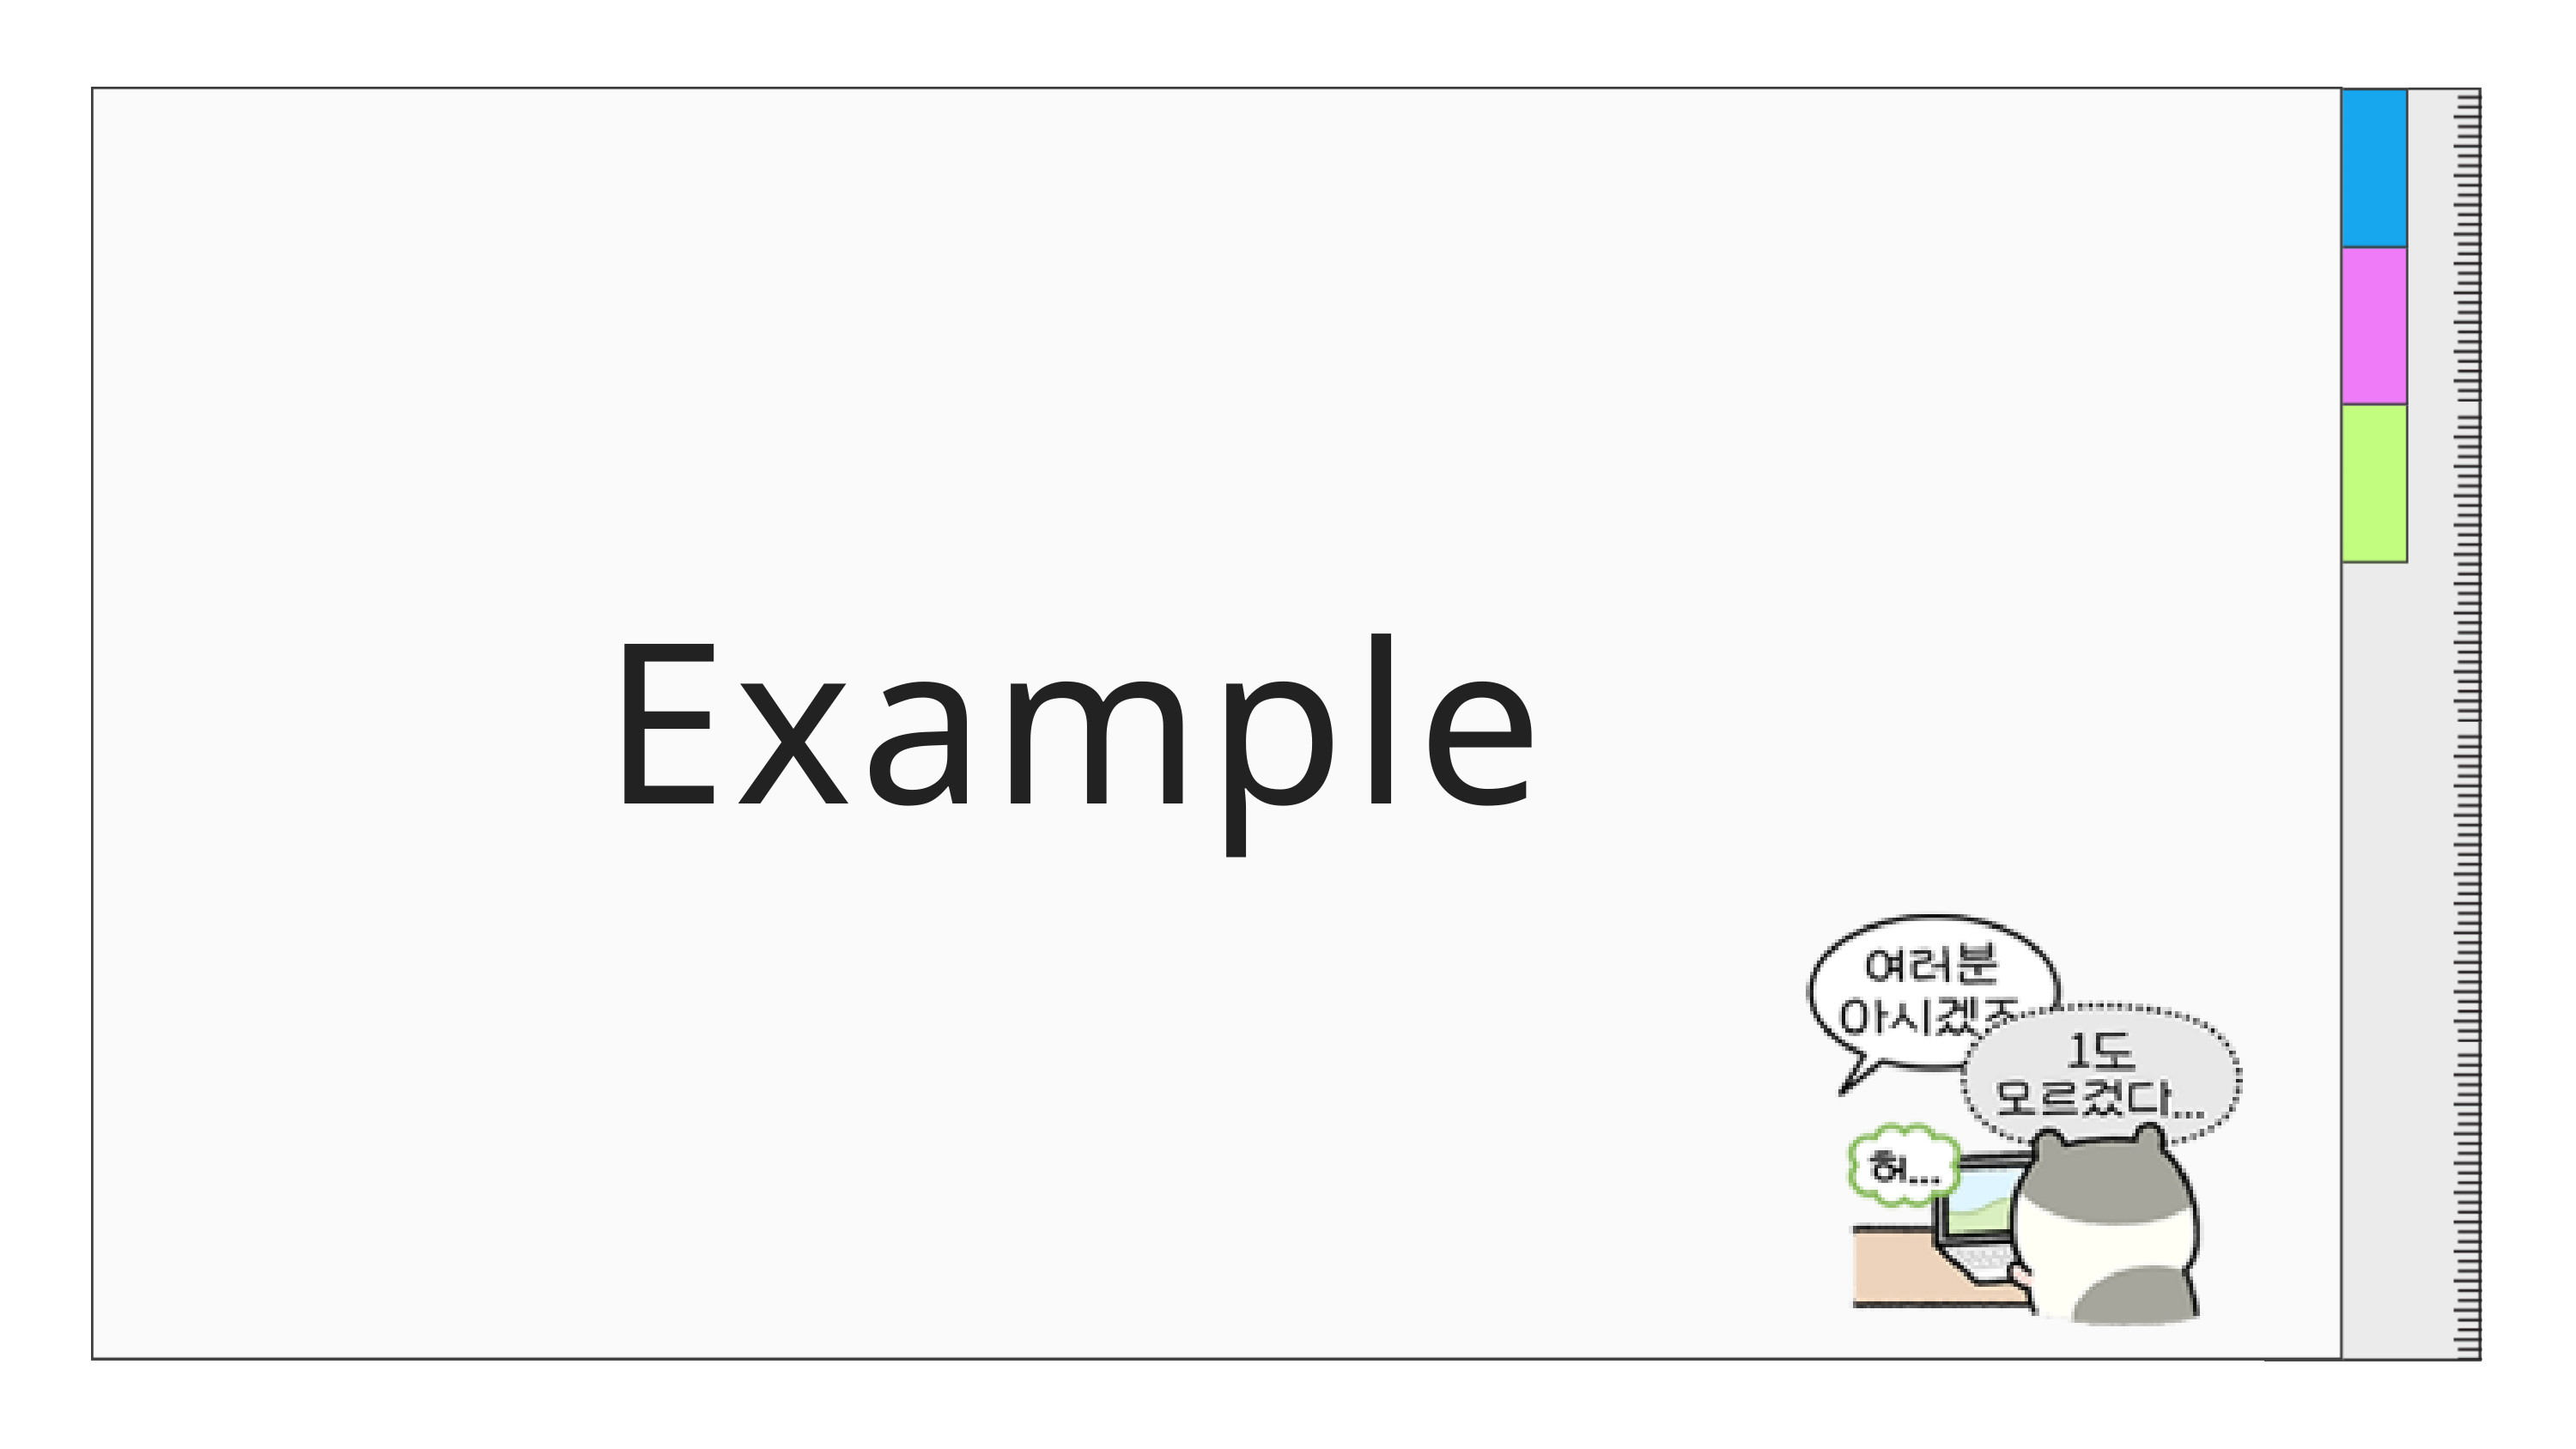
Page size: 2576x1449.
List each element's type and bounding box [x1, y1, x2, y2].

picture [91, 87, 2576, 1361]
